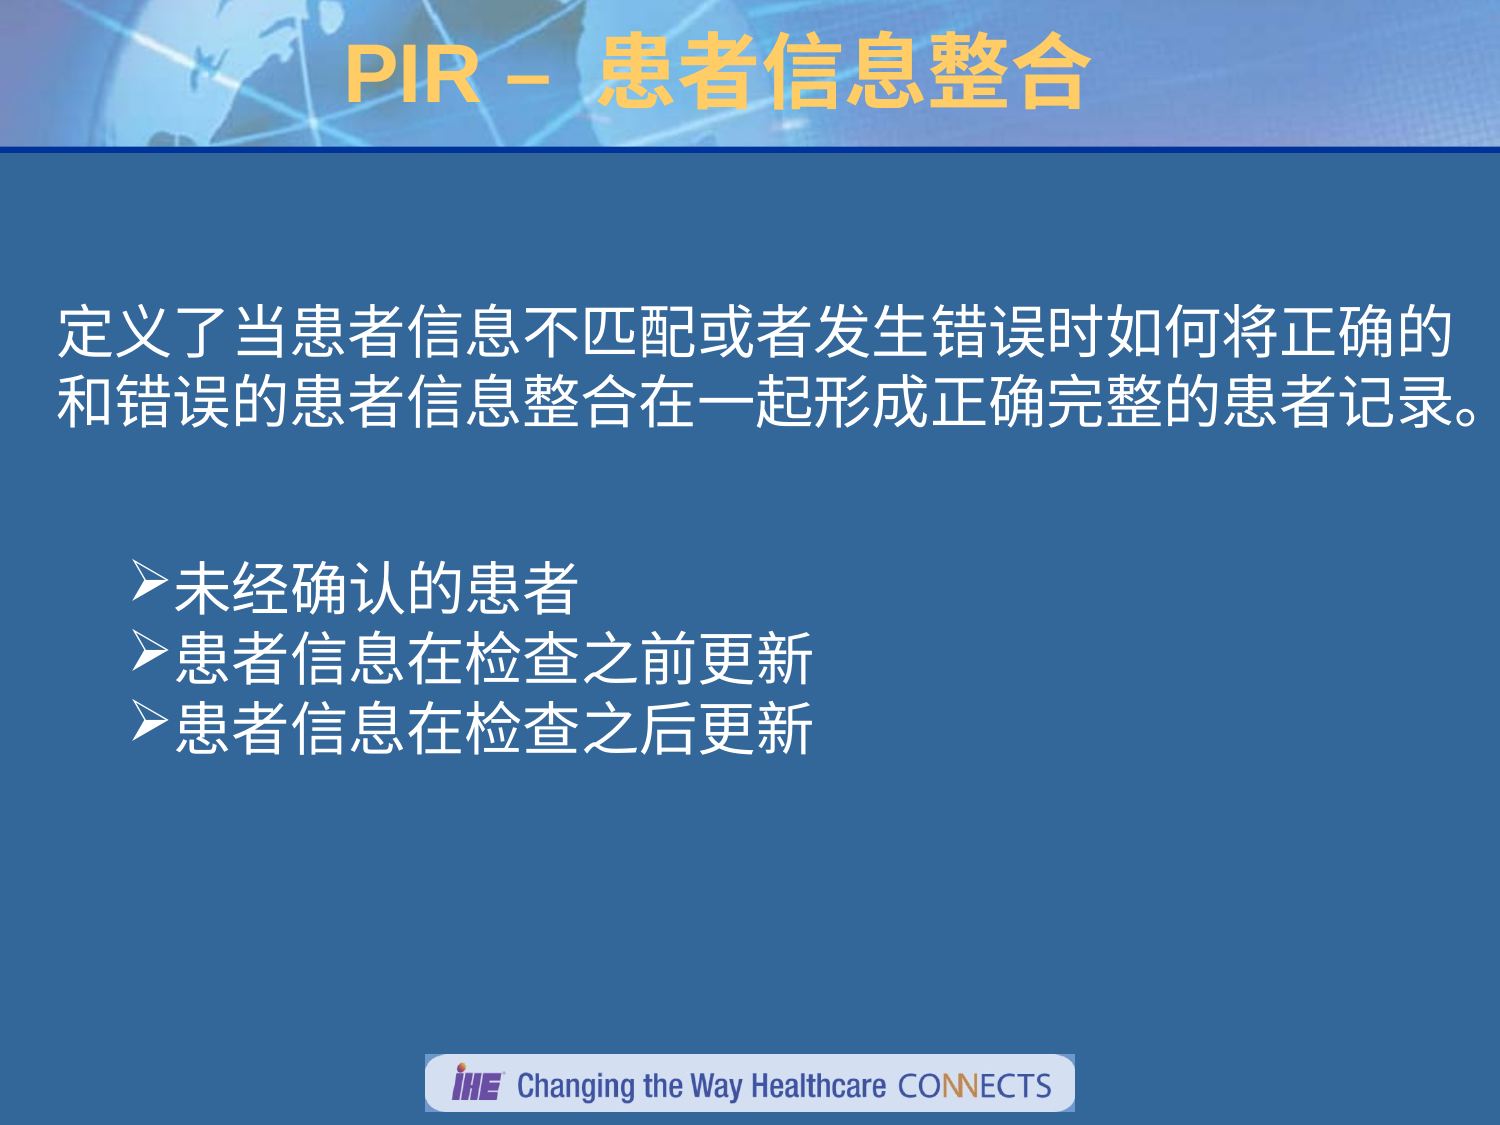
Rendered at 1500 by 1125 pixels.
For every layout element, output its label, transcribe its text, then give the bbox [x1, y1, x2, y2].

picture [0, 0, 1500, 146]
text_box 未经确认的患者 患者信息在检查之前更新 患者信息在检查之后更新 [112, 545, 843, 770]
title PIR – 患者信息整合 [49, 12, 1388, 126]
picture [425, 1054, 1075, 1112]
text_box 定义了当患者信息不匹配或者发生错误时如何将正确的 和错误的患者信息整合在一起形成正确完整的患者记录。 [41, 287, 1500, 443]
